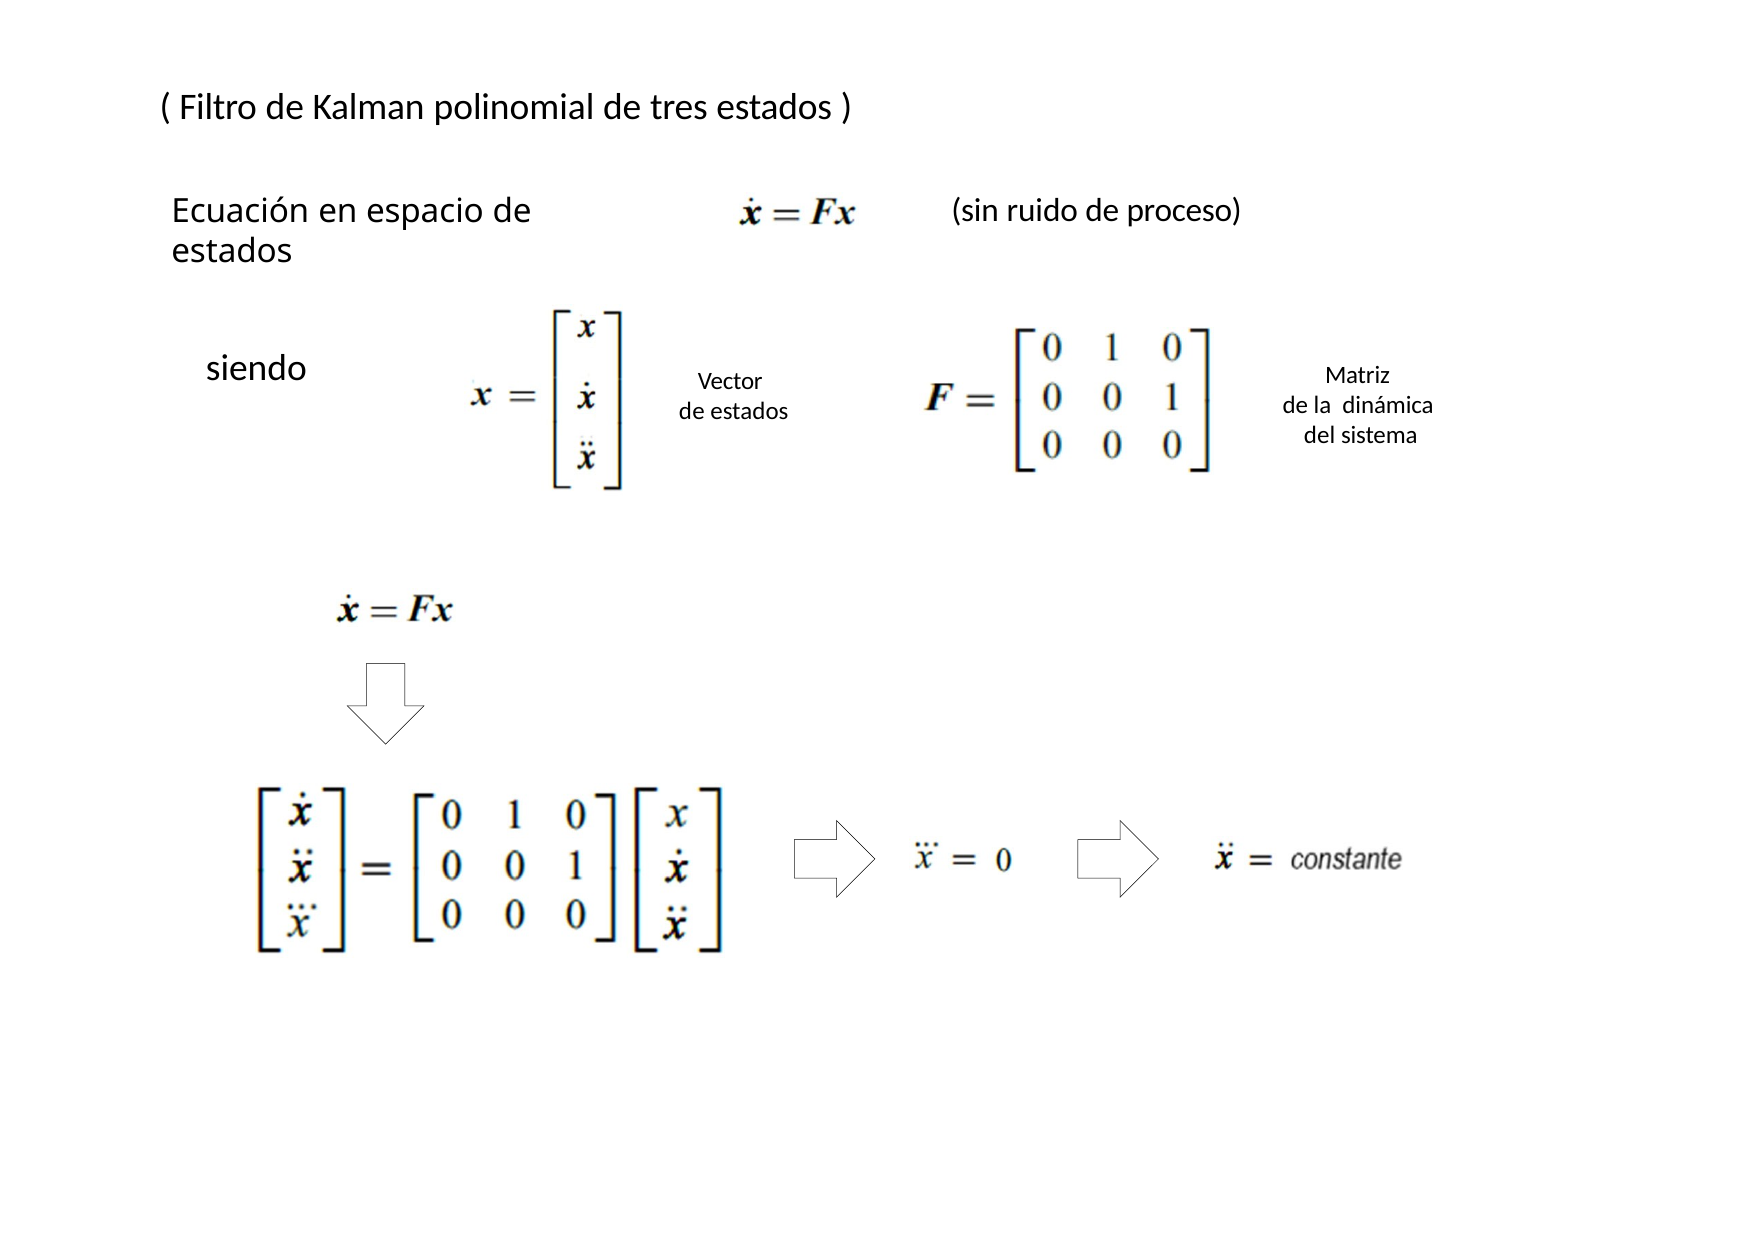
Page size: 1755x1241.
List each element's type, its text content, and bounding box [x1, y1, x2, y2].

text_box Vector de estados [676, 362, 791, 425]
text_box siendo [203, 341, 310, 389]
text_box [346, 663, 425, 745]
picture [329, 588, 456, 627]
text_box Matriz de la dinámica del sistema [1279, 356, 1436, 449]
picture [732, 191, 859, 231]
picture [1211, 836, 1404, 870]
text_box [1077, 819, 1159, 898]
picture [909, 836, 1014, 875]
picture [464, 304, 624, 496]
picture [919, 326, 1215, 475]
title ( Filtro de Kalman polinomial de tres estados ) [157, 79, 860, 289]
text_box (sin ruido de proceso) [949, 186, 1248, 228]
picture [254, 783, 725, 959]
